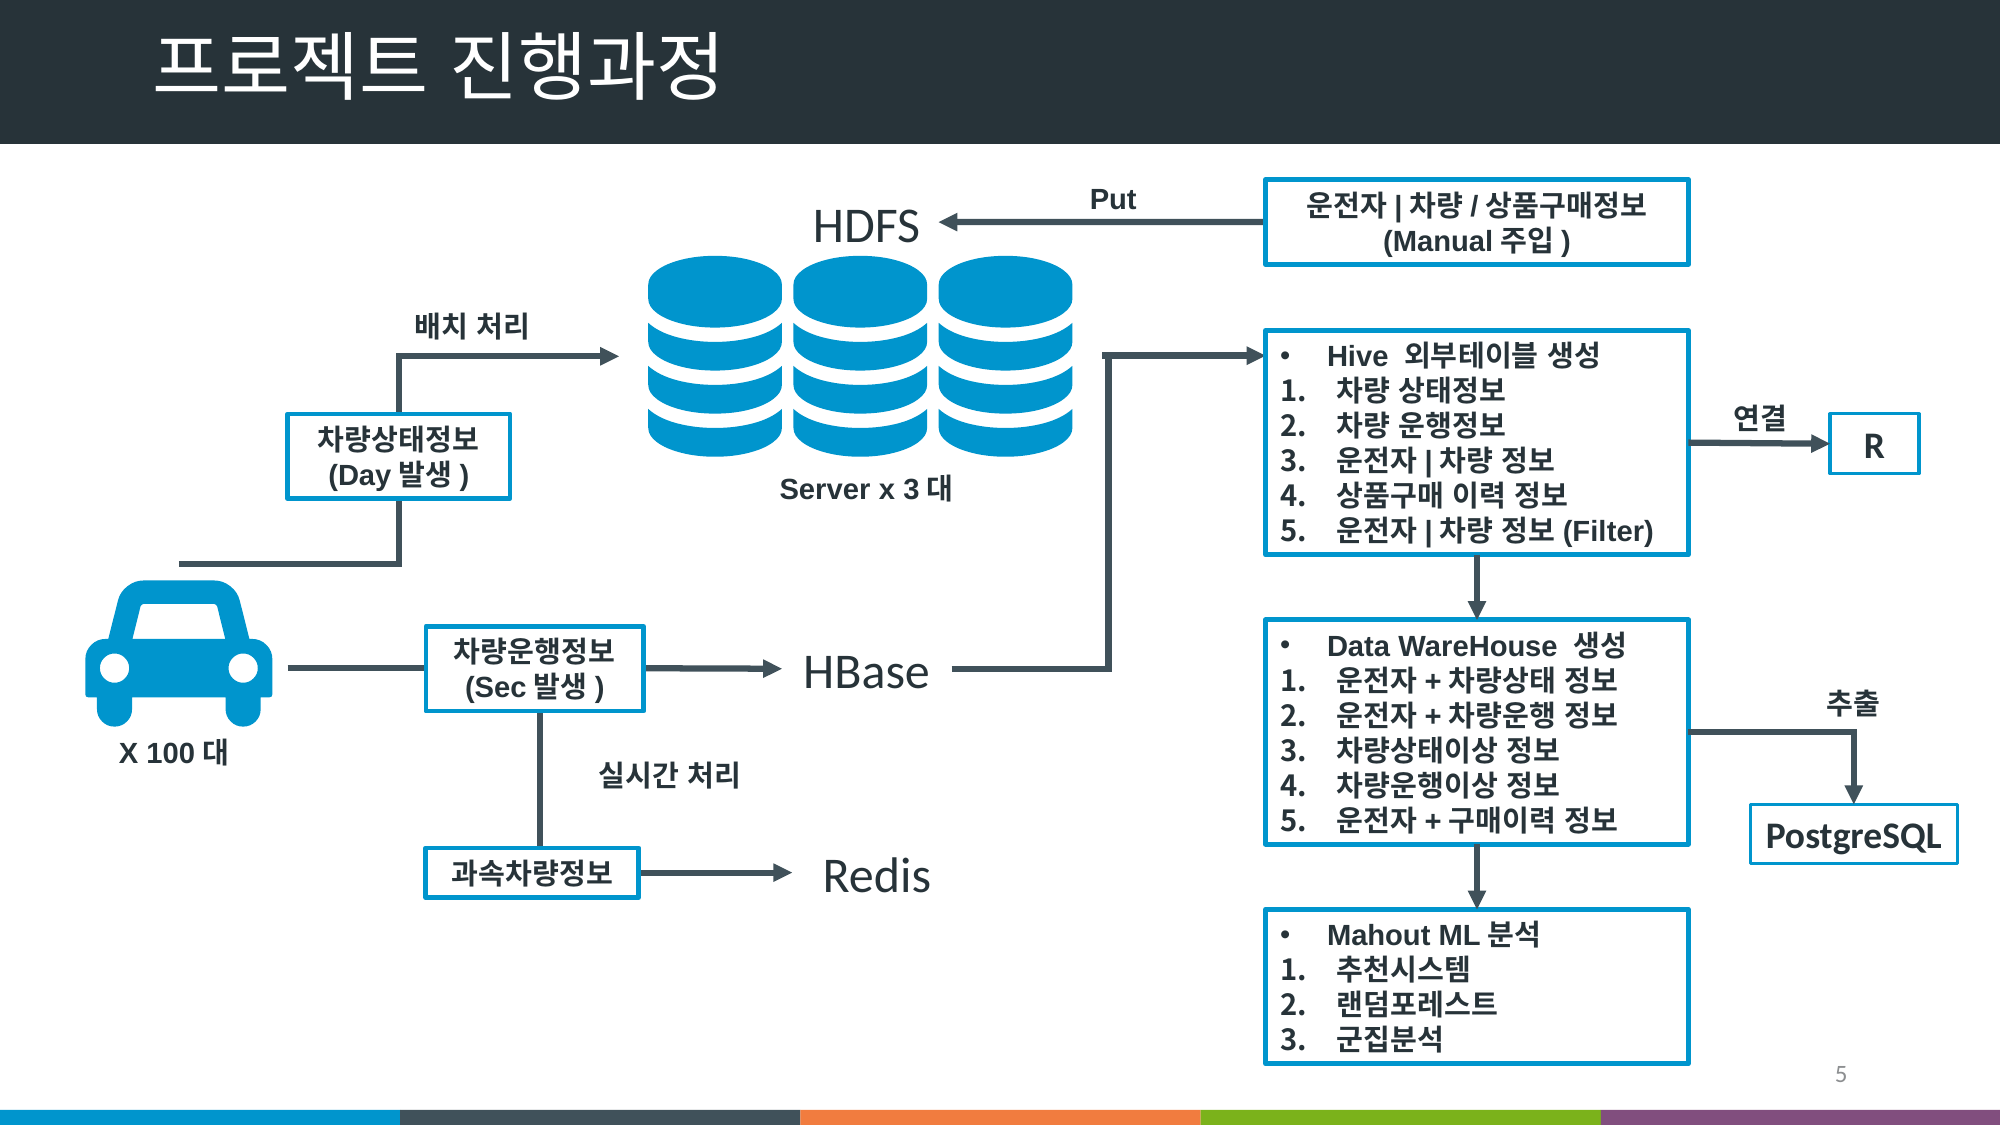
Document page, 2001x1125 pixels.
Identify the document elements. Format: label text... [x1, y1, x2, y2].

text_box PostgreSQL [1750, 804, 1958, 864]
text_box 배치 처리 [374, 301, 572, 351]
text_box Mahout ML분석 추천시스템 랜덤포레스트 군집분석 [1265, 909, 1689, 1064]
text_box [84, 579, 274, 726]
text_box 차량운행정보 (Sec발생) [425, 626, 644, 667]
text_box Hive 외부테이블 생성 차량 상태정보 차량 운행정보 운전자|차량 정보 상품구매 이력 정보 운전자|차량 정보(Filter) [1265, 330, 1689, 555]
text_box Data WareHouse 생성 운전자+차량상태 정보 운전자+차량운행 정보 차량상태이상 정보 차량운행이상 정보 운전자+구매이력 정보 [1265, 619, 1689, 845]
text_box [178, 356, 619, 565]
text_box Redis [792, 835, 962, 910]
text_box HDFS [794, 184, 939, 255]
text_box X 100대 [85, 726, 263, 777]
slide_number 5 [1412, 1042, 1863, 1103]
text_box 연결 [1711, 393, 1811, 444]
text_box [1688, 733, 1854, 805]
text_box HBase [781, 631, 952, 707]
text_box 운전자|차량/상품구매정보 (Manual주입) [1265, 179, 1689, 265]
text_box Put [1014, 173, 1212, 222]
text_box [648, 255, 1073, 457]
text_box Server x 3대 [763, 463, 951, 513]
text_box 추출 [1804, 677, 1904, 728]
title 프로젝트 진행과정 [137, 23, 1863, 118]
text_box 과속차량정보 [425, 874, 639, 898]
text_box R [1829, 413, 1920, 474]
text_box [287, 667, 793, 874]
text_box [951, 355, 1266, 670]
